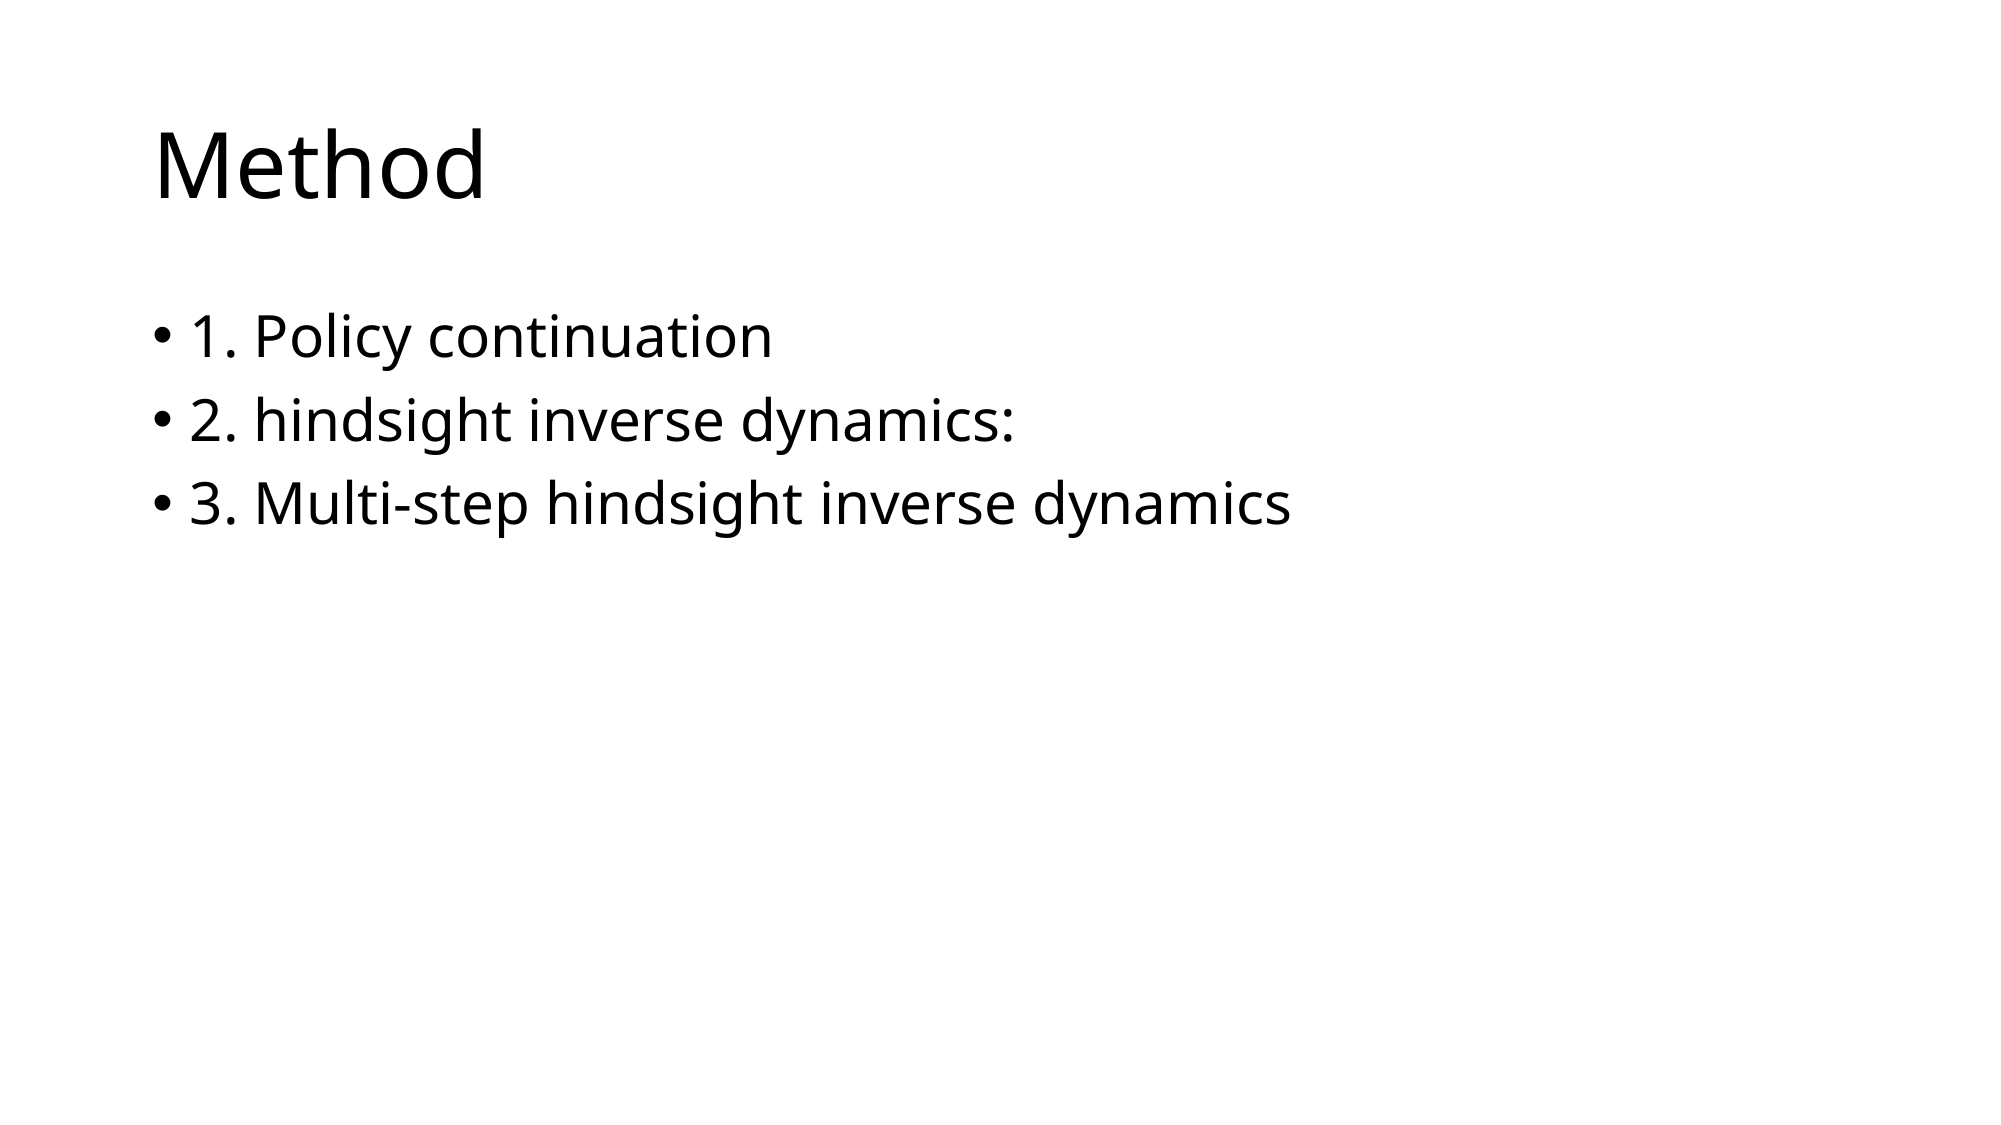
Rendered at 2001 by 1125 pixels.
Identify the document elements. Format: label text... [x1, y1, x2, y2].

list 1. Policy continuation 2. hindsight inverse dynamics: 3. Multi-step hindsight inverse dynamics [137, 299, 1863, 1014]
title Method [137, 59, 1863, 278]
